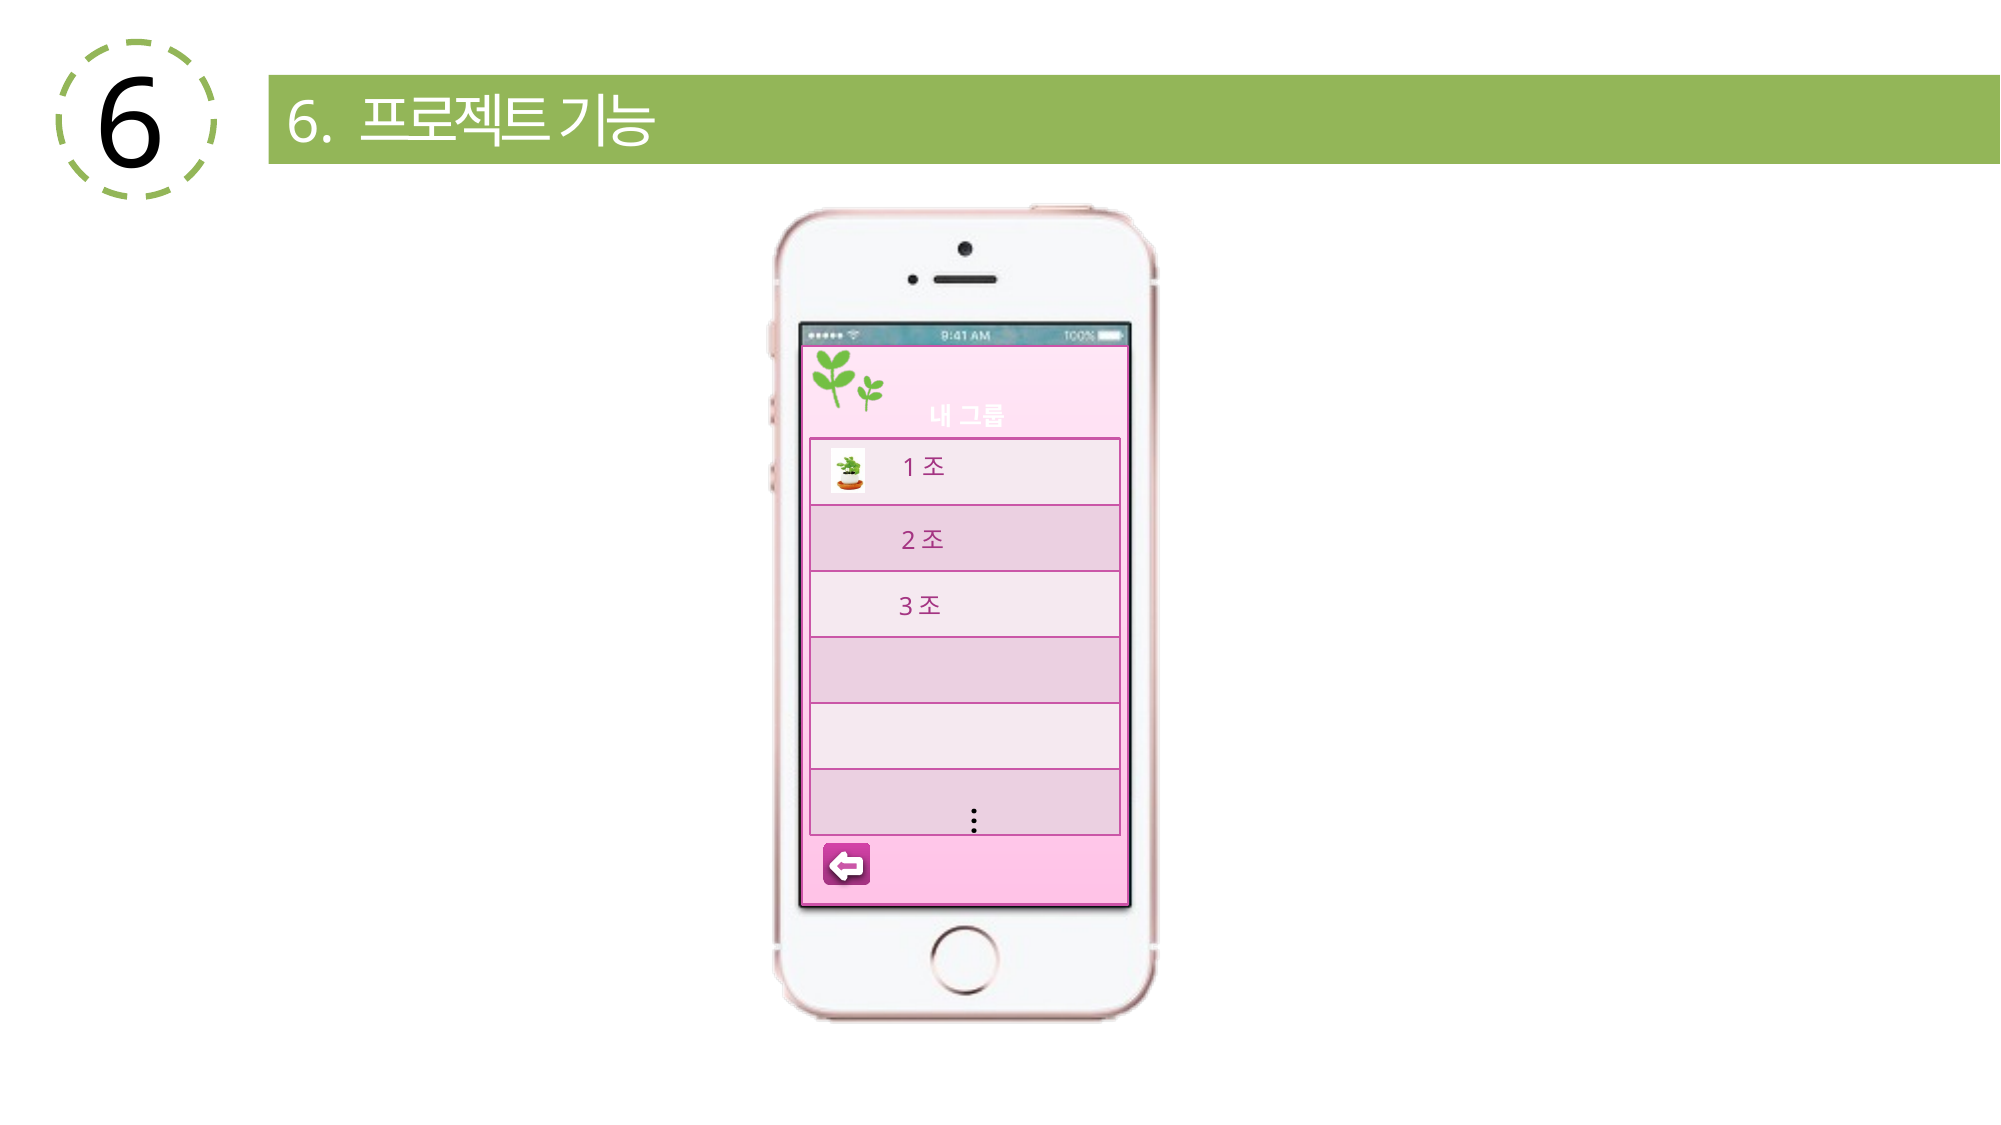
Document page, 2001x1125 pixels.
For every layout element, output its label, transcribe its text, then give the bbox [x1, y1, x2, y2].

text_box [51, 34, 222, 205]
picture [752, 185, 1181, 1038]
text_box 6. 프로젝트 기능 [271, 77, 673, 162]
text_box [267, 73, 2000, 166]
